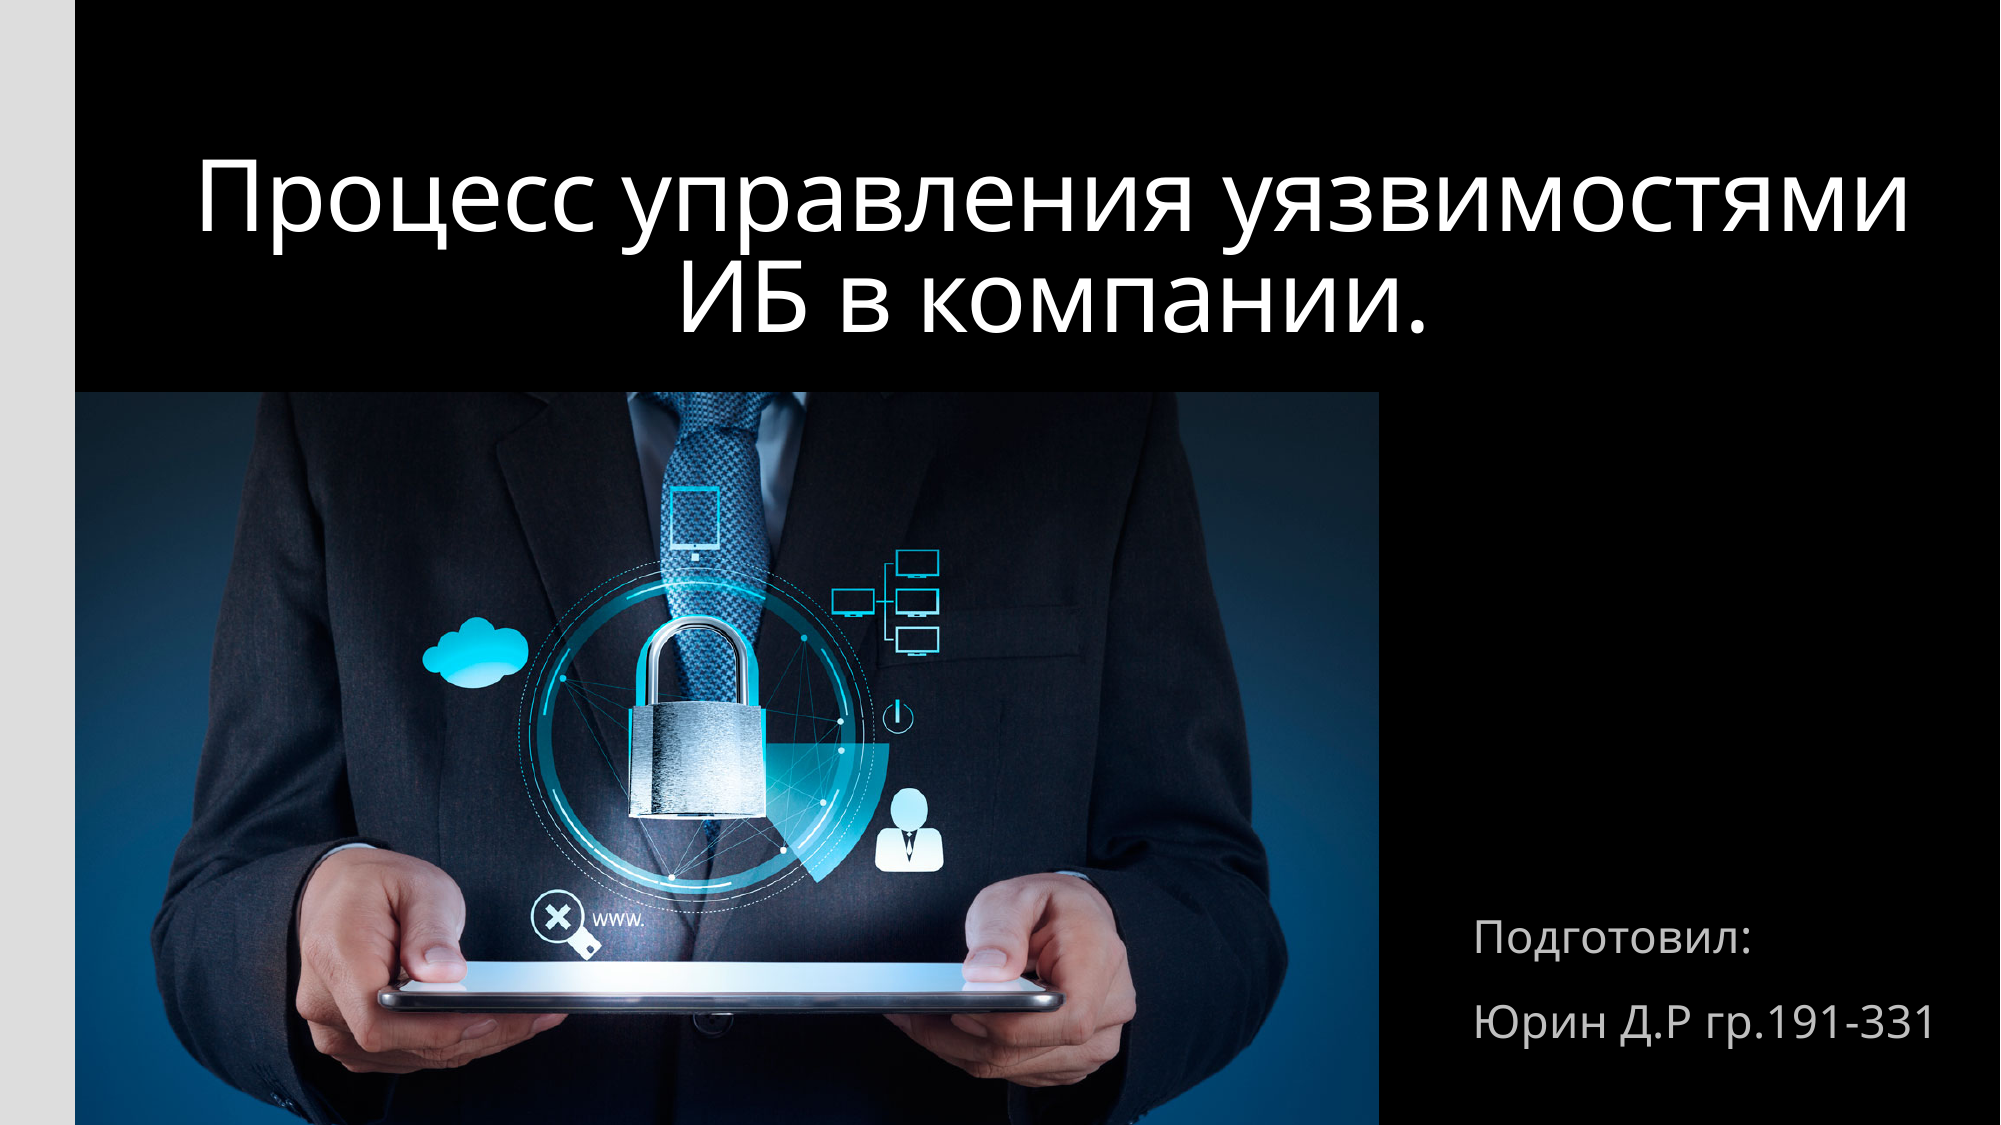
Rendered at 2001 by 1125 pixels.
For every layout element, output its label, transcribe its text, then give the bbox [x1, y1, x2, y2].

picture [75, 391, 1379, 1125]
subtitle Подготовил: Юрин Д.Р гр.191-331 [1457, 903, 2000, 1125]
title Процесс управления уязвимостями ИБ в компании. [134, 90, 1972, 361]
